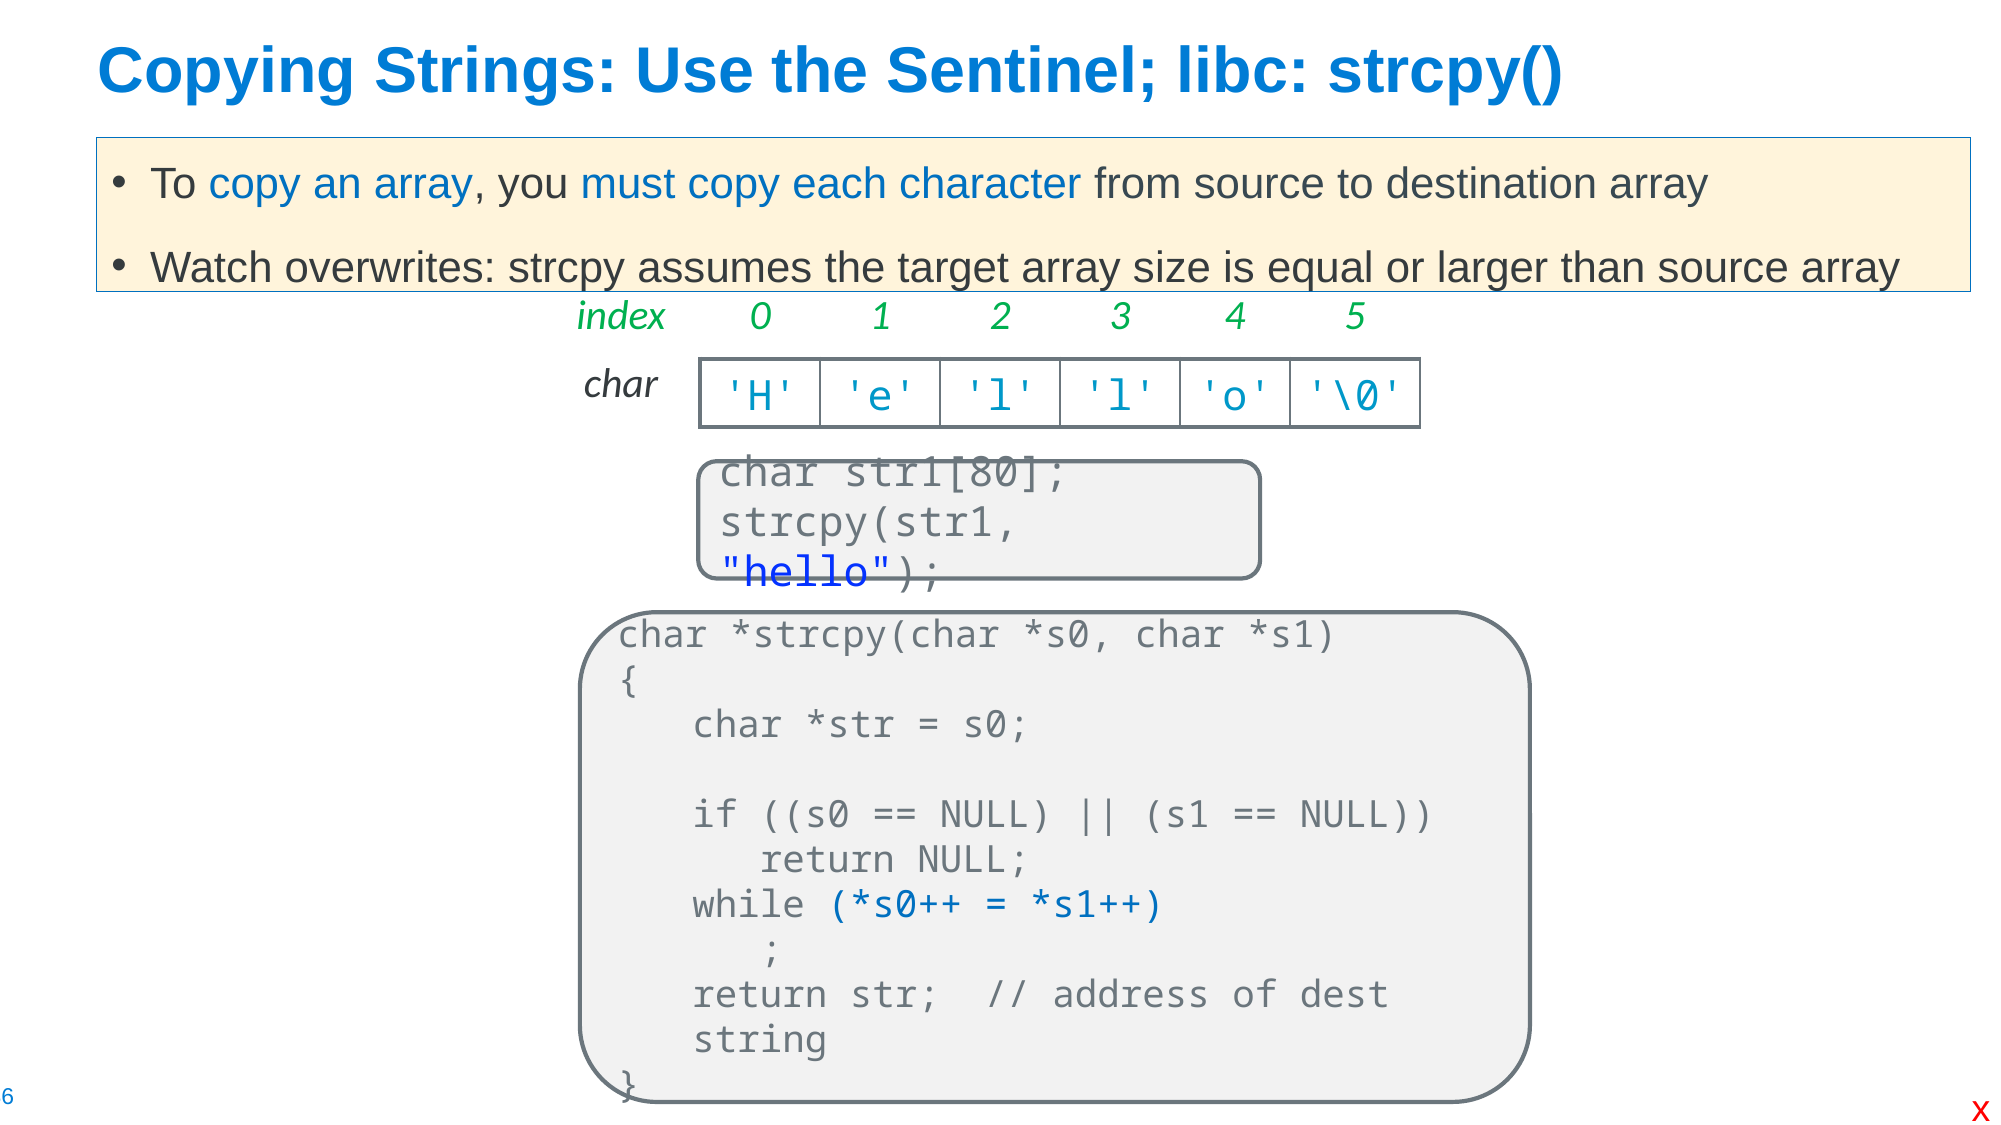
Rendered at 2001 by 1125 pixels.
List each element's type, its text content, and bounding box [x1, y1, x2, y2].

text_box char *strcpy(char *s0, char *s1) { char *str = s0; if ((s0 == NULL) || (s1 == NULL)) return NULL; while (*s0++ = *s1++) ; return str; // address of dest string } [579, 612, 1530, 1102]
table_header 1 [820, 291, 940, 357]
table_cell char [542, 359, 698, 427]
table_header 0 [700, 291, 820, 357]
table_cell 'o' [1181, 361, 1289, 425]
table_cell 'l' [941, 361, 1059, 425]
table_header 3 [1060, 291, 1180, 357]
text_box x [1956, 1076, 2000, 1125]
title Copying Strings: Use the Sentinel; libc: strcpy() [82, 19, 1957, 115]
table_cell '\0' [1291, 361, 1419, 425]
table_cell 'e' [821, 361, 939, 425]
table_header 5 [1290, 291, 1420, 357]
table_header 4 [1180, 291, 1290, 357]
text_box char str1[80]; strcpy(str1, "hello"); [698, 461, 1261, 579]
list To copy an array, you must copy each character from source to destination array Watch overwrites: strcpy assumes the target array size is equal or larger than source array [96, 137, 1971, 292]
table_header 2 [940, 291, 1060, 357]
table_cell 'H' [702, 361, 819, 425]
table_header index [542, 291, 700, 359]
table_cell 'l' [1061, 361, 1179, 425]
